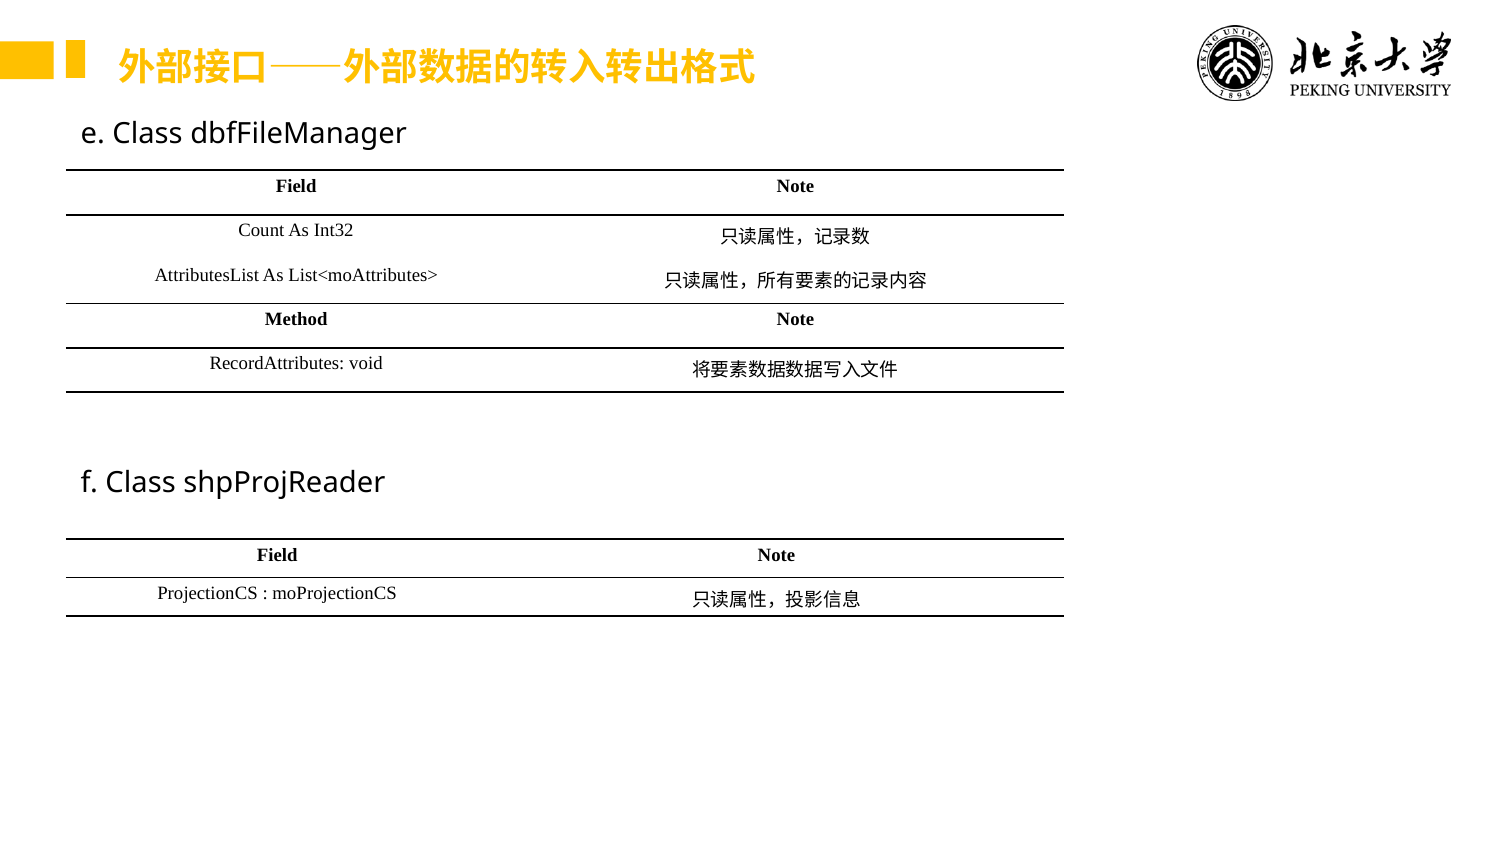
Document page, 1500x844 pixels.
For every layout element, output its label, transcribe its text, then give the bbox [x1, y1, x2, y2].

table_cell 只读属性，所有要素的记录内容 [526, 259, 1064, 303]
table_header Field [66, 540, 489, 577]
text_box 外部接口——外部数据的转入转出格式 [107, 37, 768, 94]
table_cell Method [66, 304, 526, 347]
table_header Note [526, 171, 1064, 214]
text_box f. Class shpProjReader [65, 455, 619, 506]
table_cell RecordAttributes: void [66, 349, 526, 391]
text_box [0, 40, 55, 80]
table_cell Count As Int32 [66, 216, 526, 259]
table_cell 只读属性，记录数 [526, 216, 1064, 259]
table_cell AttributesList As List<moAttributes> [66, 259, 526, 303]
table_header Note [489, 540, 1064, 577]
text_box e. Class dbfFileManager [65, 106, 619, 157]
table_cell 只读属性，投影信息 [489, 578, 1064, 615]
text_box [65, 39, 86, 79]
table_cell 将要素数据数据写入文件 [526, 349, 1064, 391]
table_cell ProjectionCS : moProjectionCS [66, 578, 489, 615]
table_cell Note [526, 304, 1064, 347]
picture [1197, 25, 1451, 101]
table_header Field [66, 171, 526, 214]
